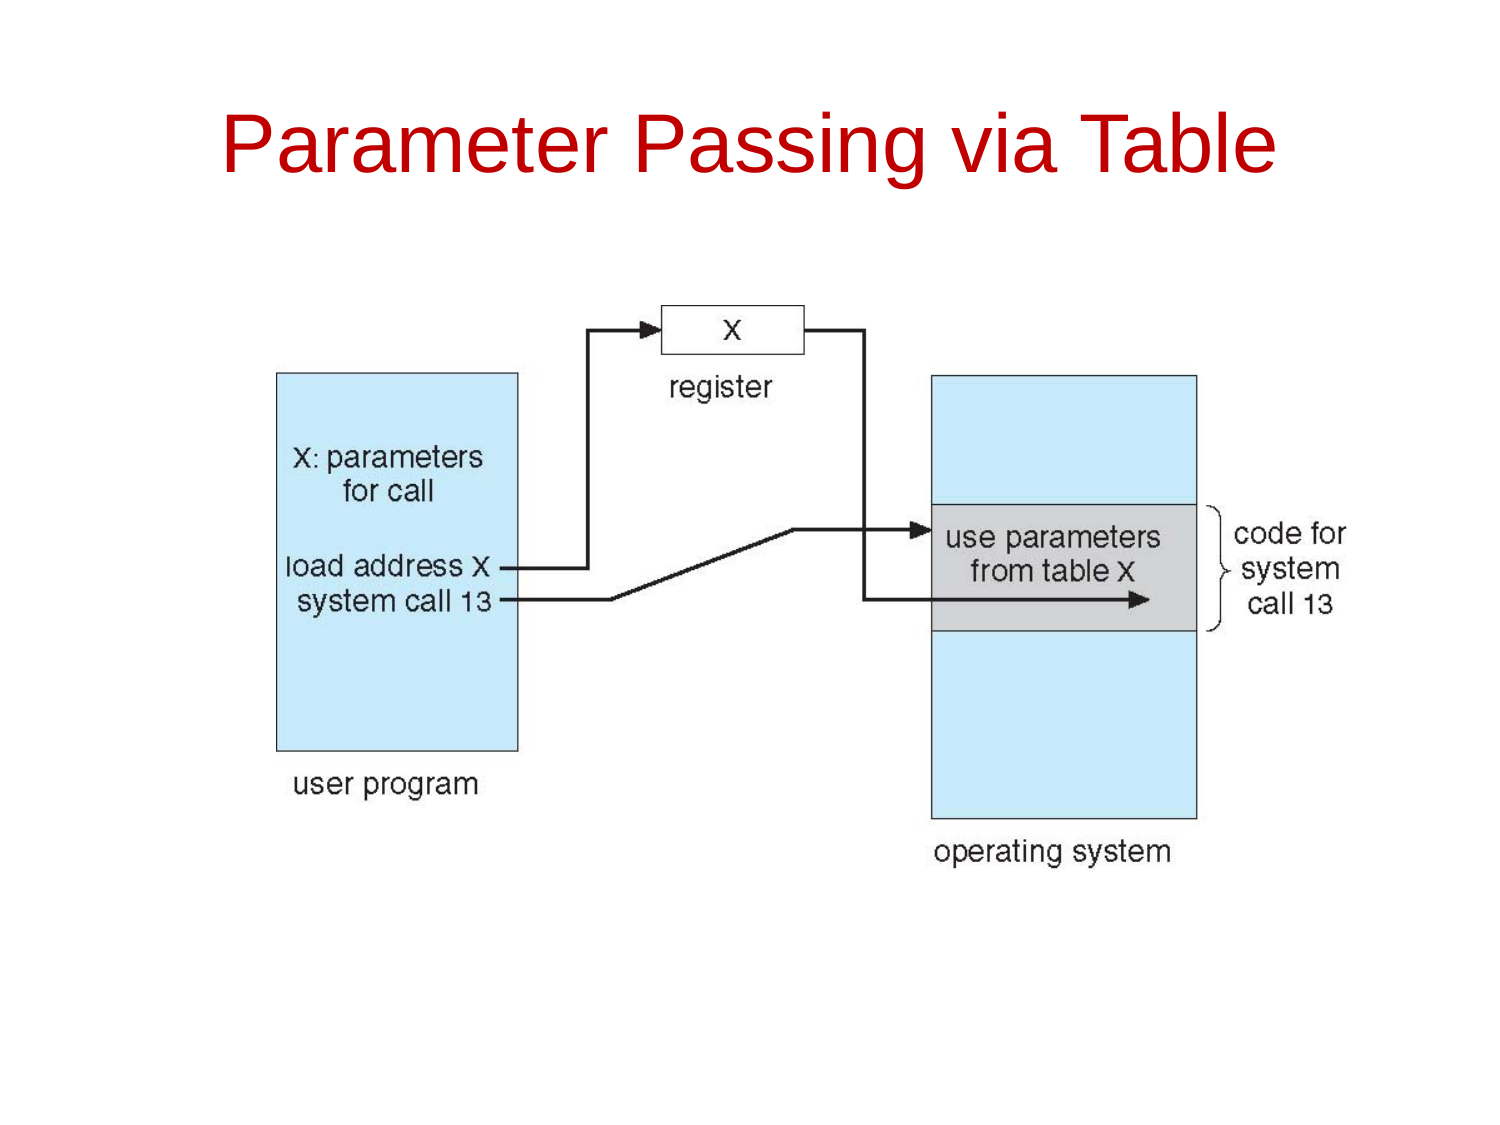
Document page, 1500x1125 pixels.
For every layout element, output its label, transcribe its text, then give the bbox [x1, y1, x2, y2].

picture [275, 305, 1355, 873]
text_box Parameter Passing via Table [75, 45, 1425, 233]
